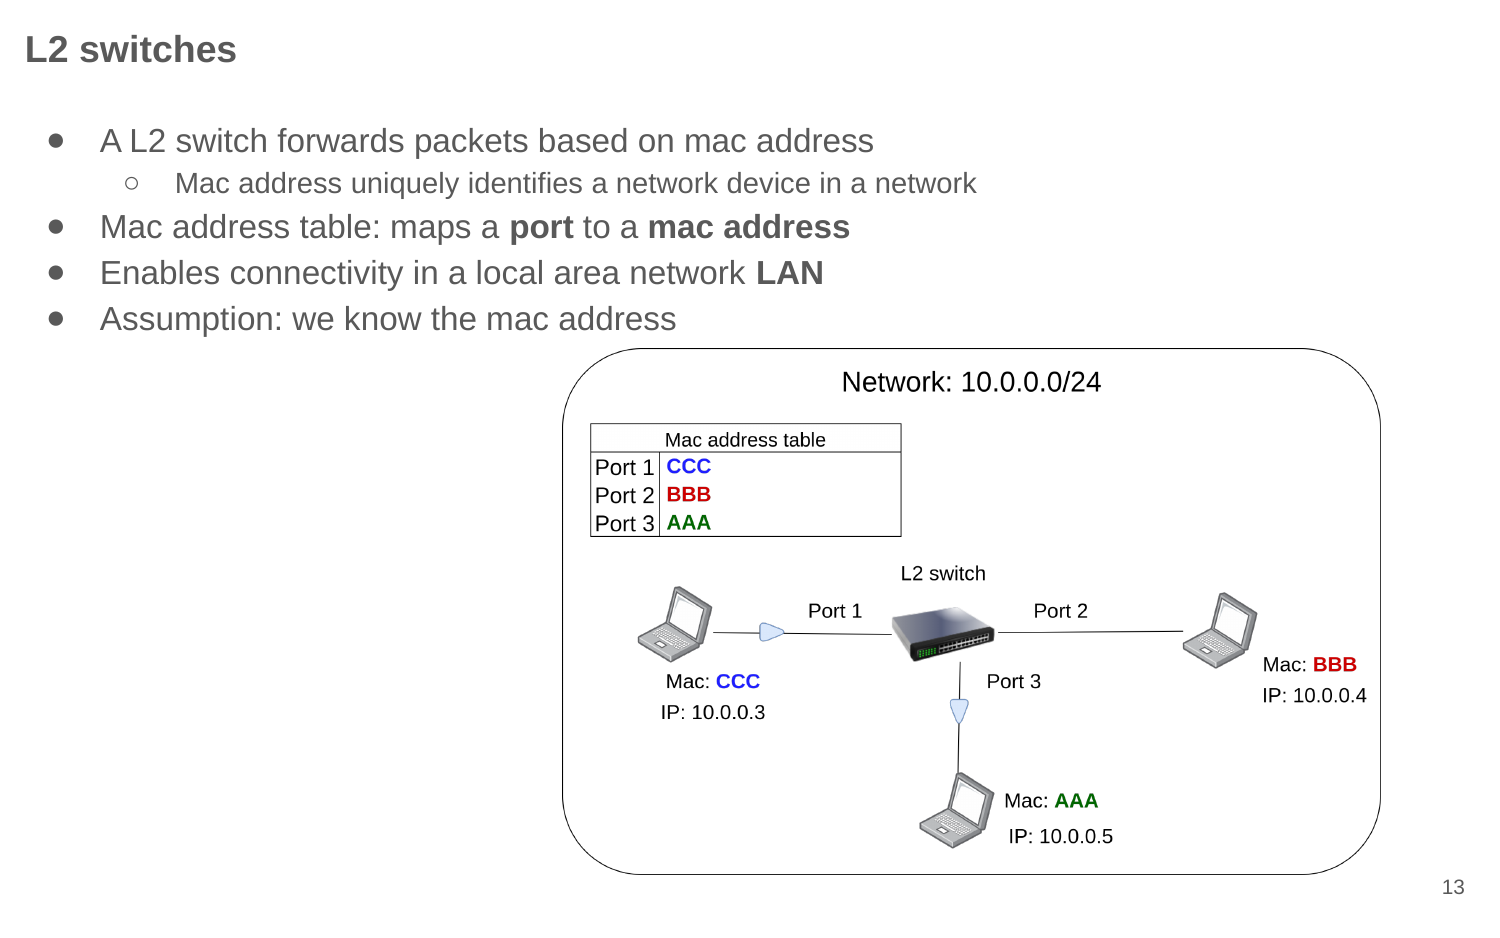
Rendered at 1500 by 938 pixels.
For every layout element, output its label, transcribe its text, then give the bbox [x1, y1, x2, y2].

slide_number ‹#› [1389, 849, 1480, 922]
text_box A L2 switch forwards packets based on mac address Mac address uniquely identifies a network device in a network Mac address table: maps a port to a mac address Enables connectivity in a local area network LAN Assumption: we know the mac address [10, 98, 1238, 355]
text_box L2 switches [10, 10, 1026, 98]
picture [561, 347, 1422, 876]
